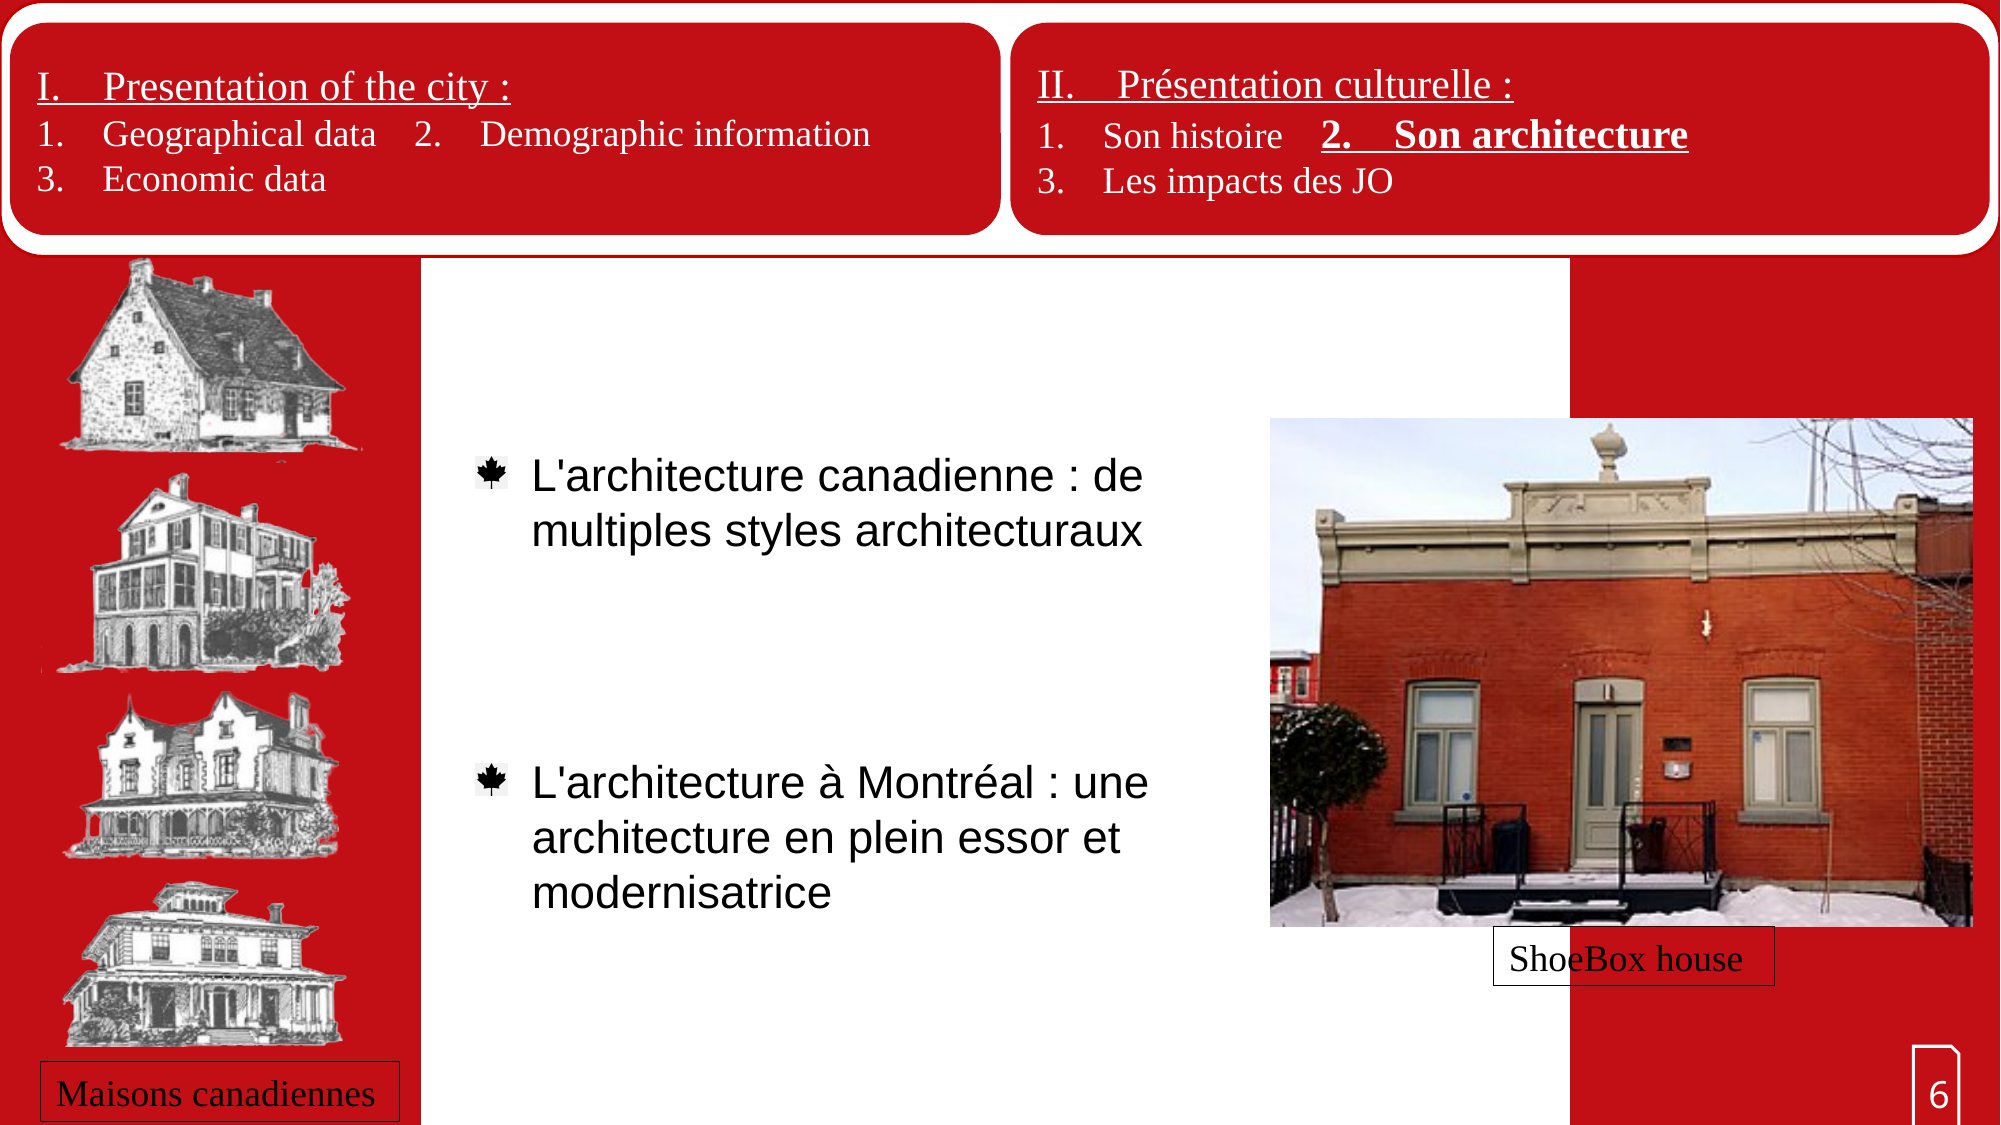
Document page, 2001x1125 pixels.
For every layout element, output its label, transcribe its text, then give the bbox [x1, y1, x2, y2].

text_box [0, 1, 2000, 257]
text_box ShoeBox house [1493, 928, 1775, 986]
text_box L'architecture canadienne : de multiples styles architecturaux [460, 438, 1269, 563]
picture [50, 255, 369, 463]
text_box [421, 258, 1570, 1125]
text_box L'architecture à Montréal : une architecture en plein essor et modernisatrice [460, 744, 1238, 925]
picture [475, 456, 508, 489]
picture [50, 876, 350, 1048]
text_box 6 [1911, 1044, 1961, 1125]
picture [40, 690, 339, 862]
picture [475, 763, 508, 796]
picture [40, 466, 360, 674]
text_box Maisons canadiennes [40, 1061, 400, 1122]
picture [1269, 417, 1973, 928]
